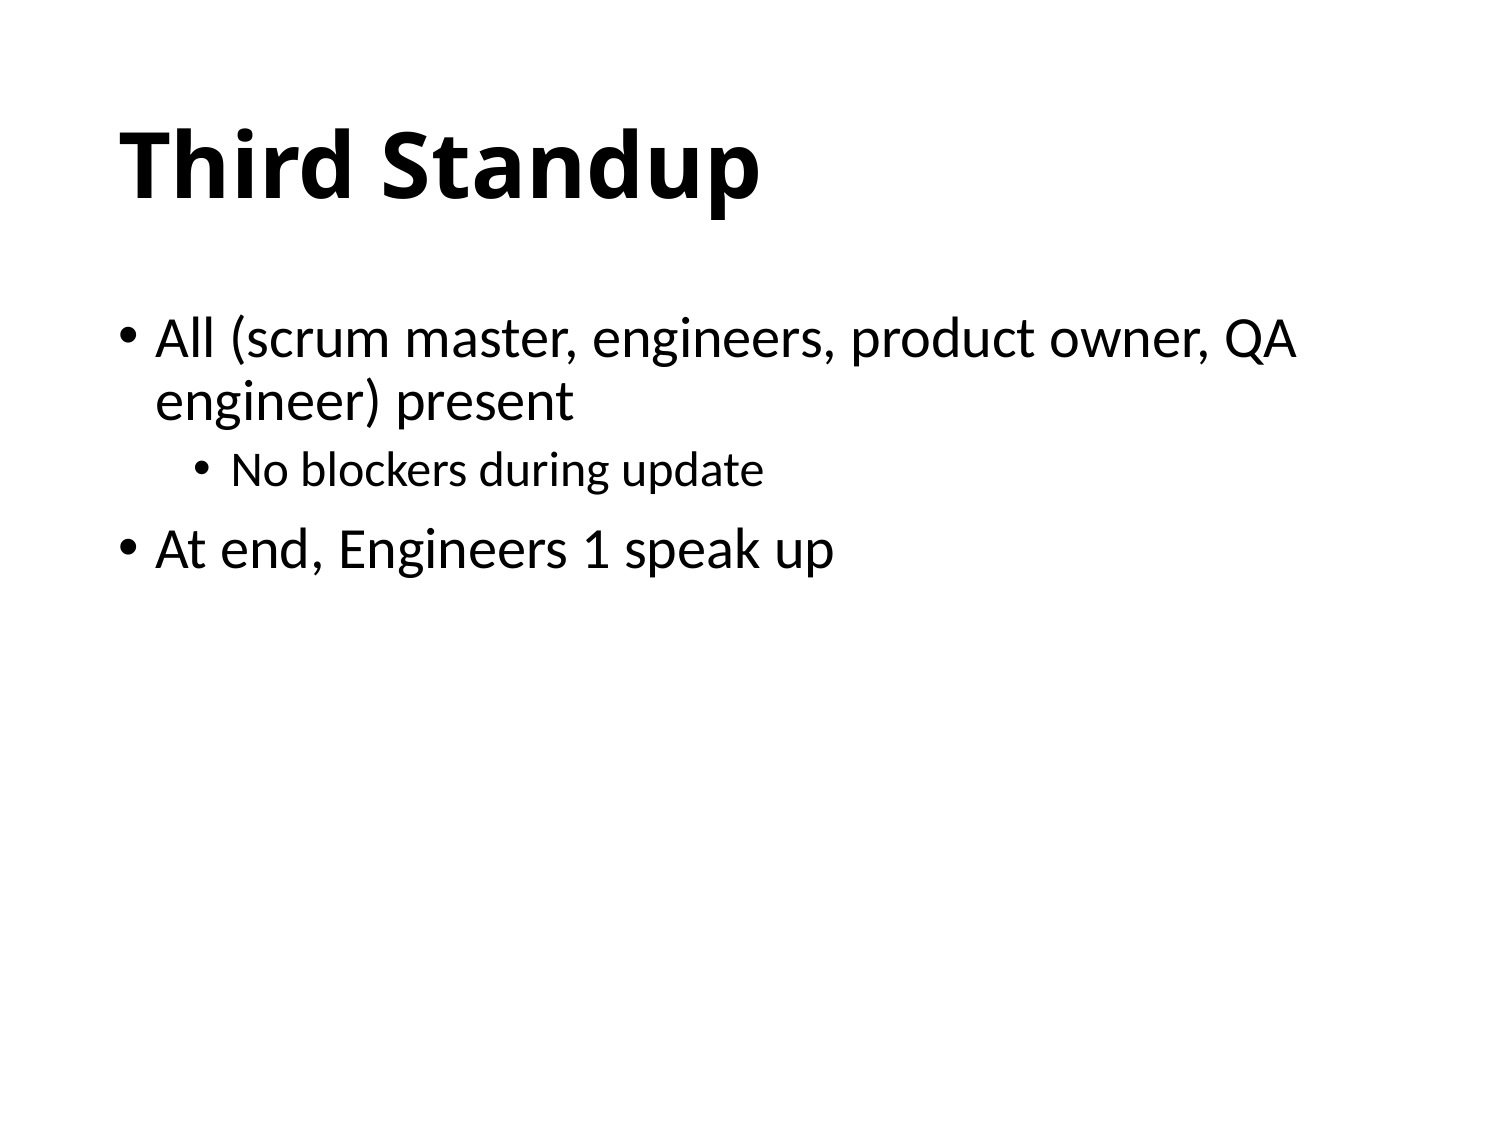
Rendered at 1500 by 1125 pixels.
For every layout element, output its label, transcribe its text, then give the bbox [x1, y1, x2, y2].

list All (scrum master, engineers, product owner, QA engineer) present No blockers during update At end, Engineers 1 speak up [103, 299, 1397, 1014]
title Third Standup [103, 59, 1397, 278]
